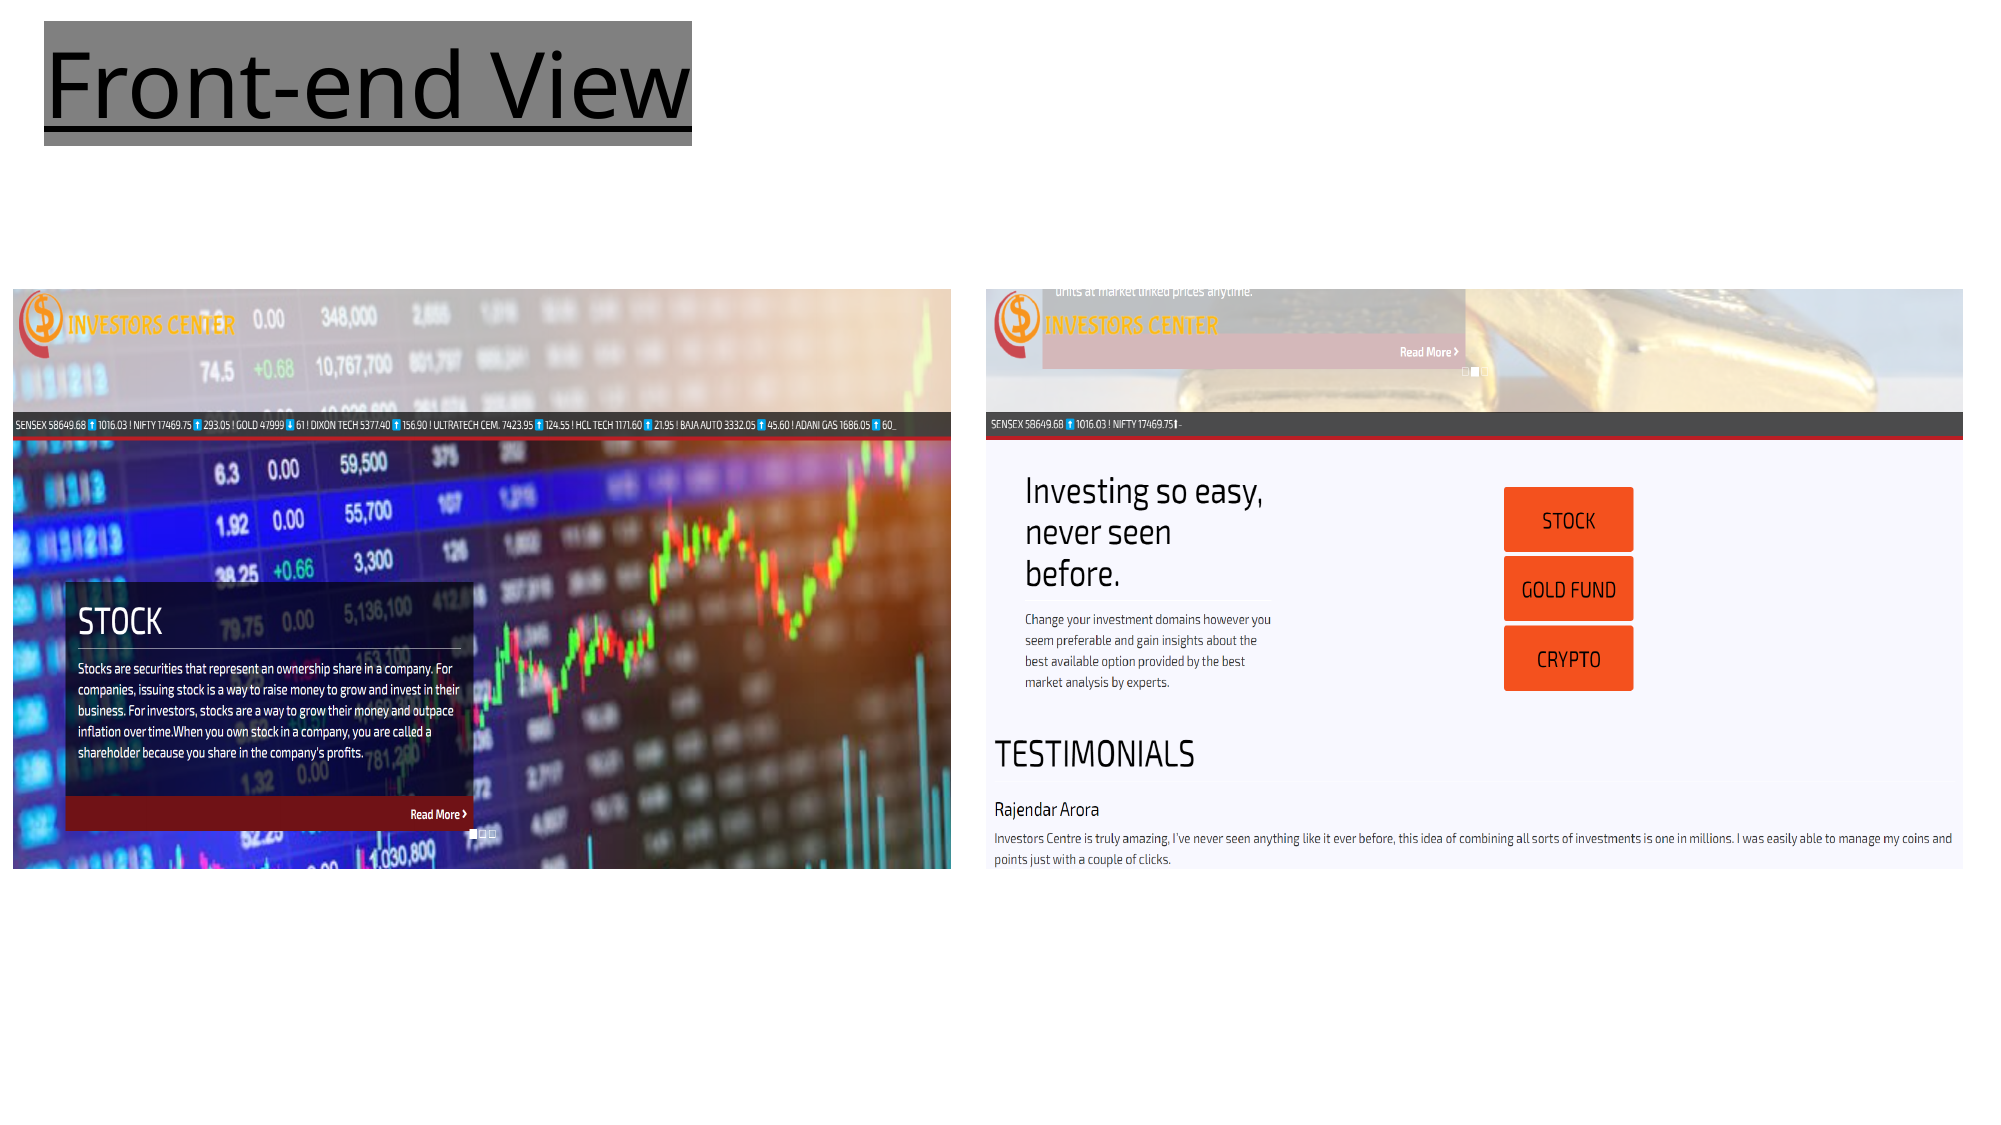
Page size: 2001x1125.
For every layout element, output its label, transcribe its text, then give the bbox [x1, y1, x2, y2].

text_box Front-end View [29, 20, 1895, 145]
picture [13, 289, 951, 869]
picture [986, 289, 1963, 869]
